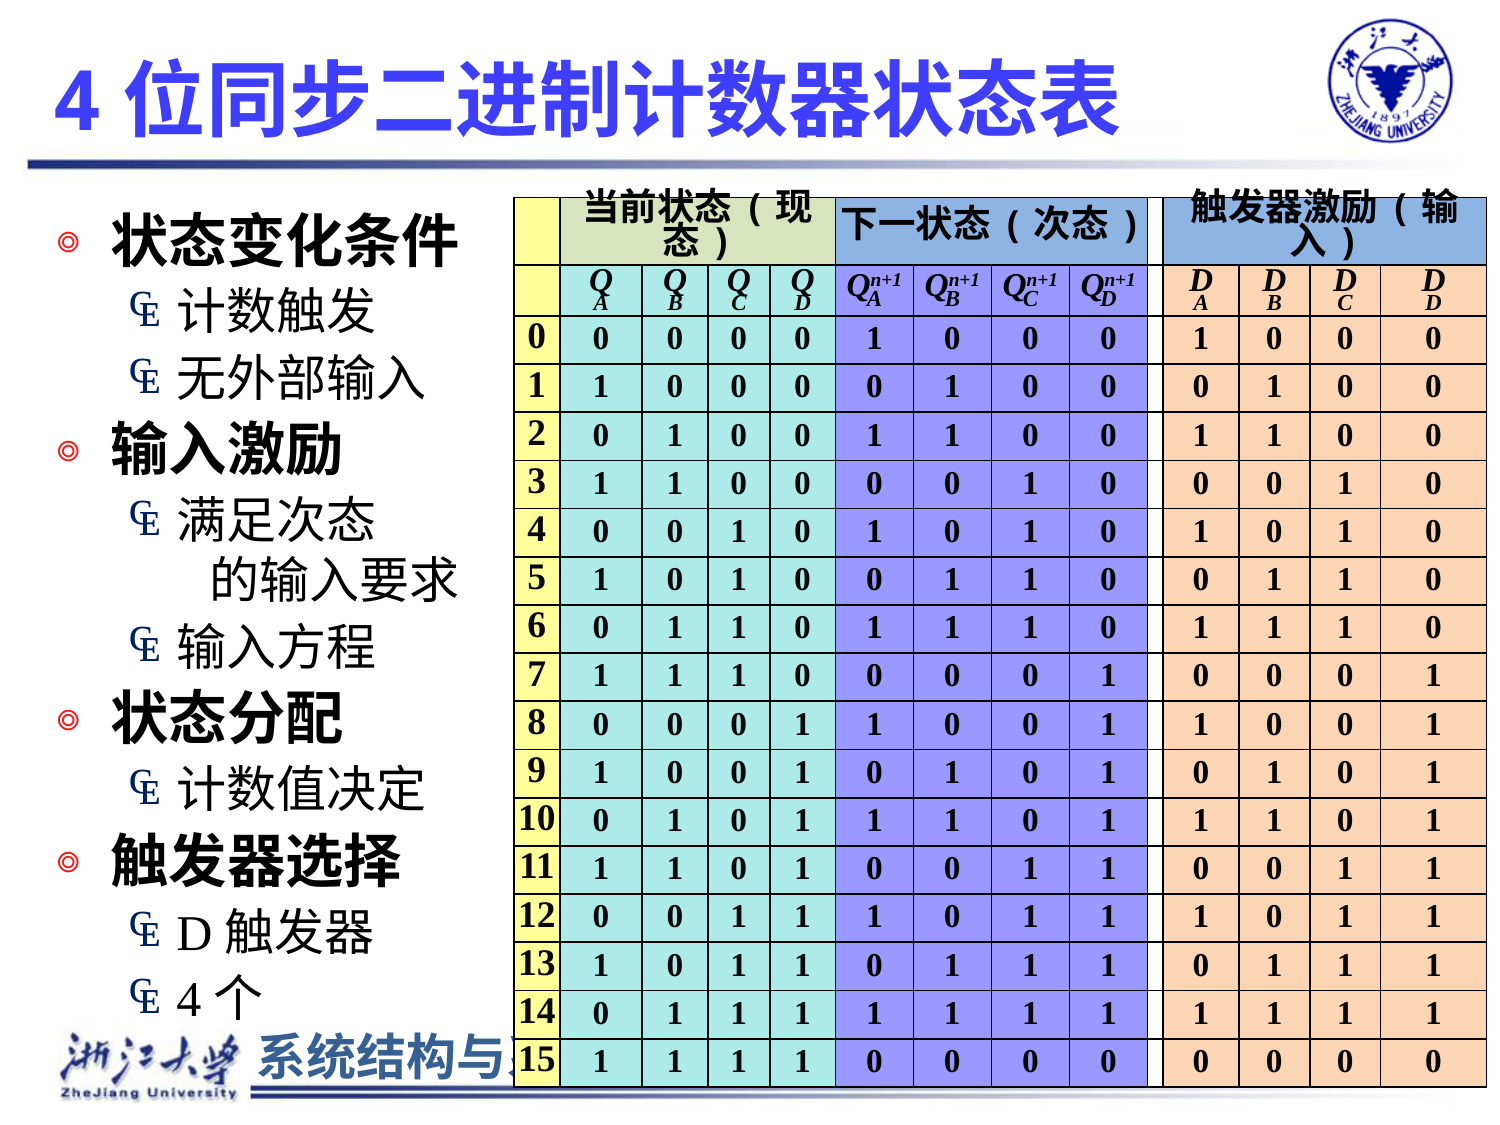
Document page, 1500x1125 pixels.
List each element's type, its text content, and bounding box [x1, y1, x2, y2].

table_cell 0 [1164, 943, 1238, 990]
table_cell 0 [1070, 1040, 1147, 1086]
table_cell 1 [1164, 991, 1238, 1038]
table_cell 1 [914, 991, 991, 1038]
list 状态变化条件 计数触发 无外部输入 输入激励 满足次态 的输入要求 输入方程 状态分配 计数值决定 触发器选择 D触发器 4个 [39, 196, 1390, 787]
table_cell 1 [771, 787, 835, 797]
table_cell 1 [1381, 799, 1486, 845]
table_cell 0 [1164, 1040, 1238, 1086]
table_cell 0 [992, 787, 1069, 797]
table_cell 1 [1240, 787, 1309, 797]
table_cell 0 [709, 847, 769, 893]
table_cell 0 [1390, 461, 1486, 508]
table_cell 1 [709, 895, 769, 941]
table_cell 1 [992, 895, 1069, 941]
table_cell 0 [836, 943, 913, 990]
table_cell 1 [1070, 787, 1147, 797]
table_cell 13 [515, 943, 559, 990]
table_cell 1 [1390, 702, 1486, 749]
table_cell [1148, 847, 1162, 893]
table_cell 0 [561, 991, 641, 1038]
table_cell 1 [1240, 943, 1309, 990]
table_cell 1 [1070, 991, 1147, 1038]
table_cell D D [1390, 266, 1486, 315]
table_cell 0 [1390, 558, 1486, 604]
table_cell 1 [771, 799, 835, 845]
table_cell 1 [1240, 799, 1309, 845]
table_cell 1 [561, 787, 641, 797]
table_cell 1 [561, 1040, 641, 1086]
table_cell 1 [1381, 991, 1486, 1038]
table_cell 1 [643, 847, 707, 893]
table_cell 1 [1164, 895, 1238, 941]
table_cell 0 [1390, 365, 1486, 411]
table_cell 0 [836, 847, 913, 893]
table_cell 0 [1311, 799, 1380, 845]
title 4位同步二进制计数器状态表 [37, 19, 1270, 176]
table_cell 1 [771, 943, 835, 990]
table_cell 0 [1390, 413, 1486, 460]
table_cell 1 [914, 787, 991, 797]
table_cell 1 [1311, 991, 1380, 1038]
table_cell 0 [1311, 787, 1380, 797]
table_cell 0 [836, 1040, 913, 1086]
table_cell [1148, 1040, 1162, 1086]
table_cell 1 [1311, 895, 1380, 941]
table_cell 0 [914, 847, 991, 893]
table_cell 0 [1164, 847, 1238, 893]
table_cell 0 [836, 787, 913, 797]
table_cell 1 [1070, 847, 1147, 893]
table_cell 1 [1240, 991, 1309, 1038]
table_cell 0 [1240, 847, 1309, 893]
table_cell 1 [1390, 654, 1486, 700]
table_cell 1 [709, 1040, 769, 1086]
table_header 触发器激励(输入) [1390, 198, 1486, 264]
table_cell 1 [992, 943, 1069, 990]
table_cell 10 [515, 799, 559, 845]
table_cell 0 [561, 799, 641, 845]
table_cell 1 [1381, 895, 1486, 941]
table_cell 1 [771, 895, 835, 941]
table_cell 0 [561, 895, 641, 941]
table_cell 1 [771, 991, 835, 1038]
table_cell 0 [914, 895, 991, 941]
picture [7, 0, 1493, 1125]
table_cell 9 [515, 787, 559, 797]
table_cell 0 [914, 1040, 991, 1086]
table_cell 1 [643, 799, 707, 845]
table_cell 0 [1240, 895, 1309, 941]
table_cell [1148, 943, 1162, 990]
table_cell 0 [643, 943, 707, 990]
table_cell 14 [515, 991, 559, 1038]
table_cell 1 [771, 847, 835, 893]
table_cell 1 [836, 991, 913, 1038]
table_cell 1 [1070, 895, 1147, 941]
table_cell 0 [709, 787, 769, 797]
table_cell 1 [1311, 943, 1380, 990]
table_cell 0 [1240, 1040, 1309, 1086]
table_cell 1 [1070, 799, 1147, 845]
table_cell 1 [709, 991, 769, 1038]
table_cell 1 [836, 895, 913, 941]
table_cell 0 [1390, 317, 1486, 363]
table_cell [1148, 991, 1162, 1038]
table_cell 1 [561, 847, 641, 893]
table_cell 12 [515, 895, 559, 941]
table_cell 0 [709, 799, 769, 845]
table_cell 1 [914, 943, 991, 990]
table_cell 1 [1381, 847, 1486, 893]
table_cell 0 [1164, 787, 1238, 797]
table_cell 0 [1390, 509, 1486, 556]
table_cell 1 [914, 799, 991, 845]
table_cell 1 [643, 1040, 707, 1086]
table_cell 1 [1381, 750, 1486, 797]
table_cell 0 [992, 1040, 1069, 1086]
table_cell 1 [771, 1040, 835, 1086]
table_cell 0 [1390, 606, 1486, 652]
table_cell 1 [709, 943, 769, 990]
table_cell 11 [515, 847, 559, 893]
table_cell 1 [992, 847, 1069, 893]
table_cell [1148, 799, 1162, 845]
table_cell 1 [1381, 943, 1486, 990]
table_cell 1 [1164, 799, 1238, 845]
table_cell 1 [561, 943, 641, 990]
table_cell 1 [992, 991, 1069, 1038]
table_cell 1 [836, 799, 913, 845]
table_cell 1 [1311, 847, 1380, 893]
table_cell 0 [1311, 1040, 1380, 1086]
table_cell 1 [643, 991, 707, 1038]
table_cell 0 [1381, 1040, 1486, 1086]
table_cell 0 [643, 895, 707, 941]
table_cell [1148, 787, 1162, 797]
table_cell [1148, 895, 1162, 941]
table_cell 0 [992, 799, 1069, 845]
table_cell 0 [643, 787, 707, 797]
table_cell 15 [515, 1040, 559, 1086]
table_cell 1 [1070, 943, 1147, 990]
